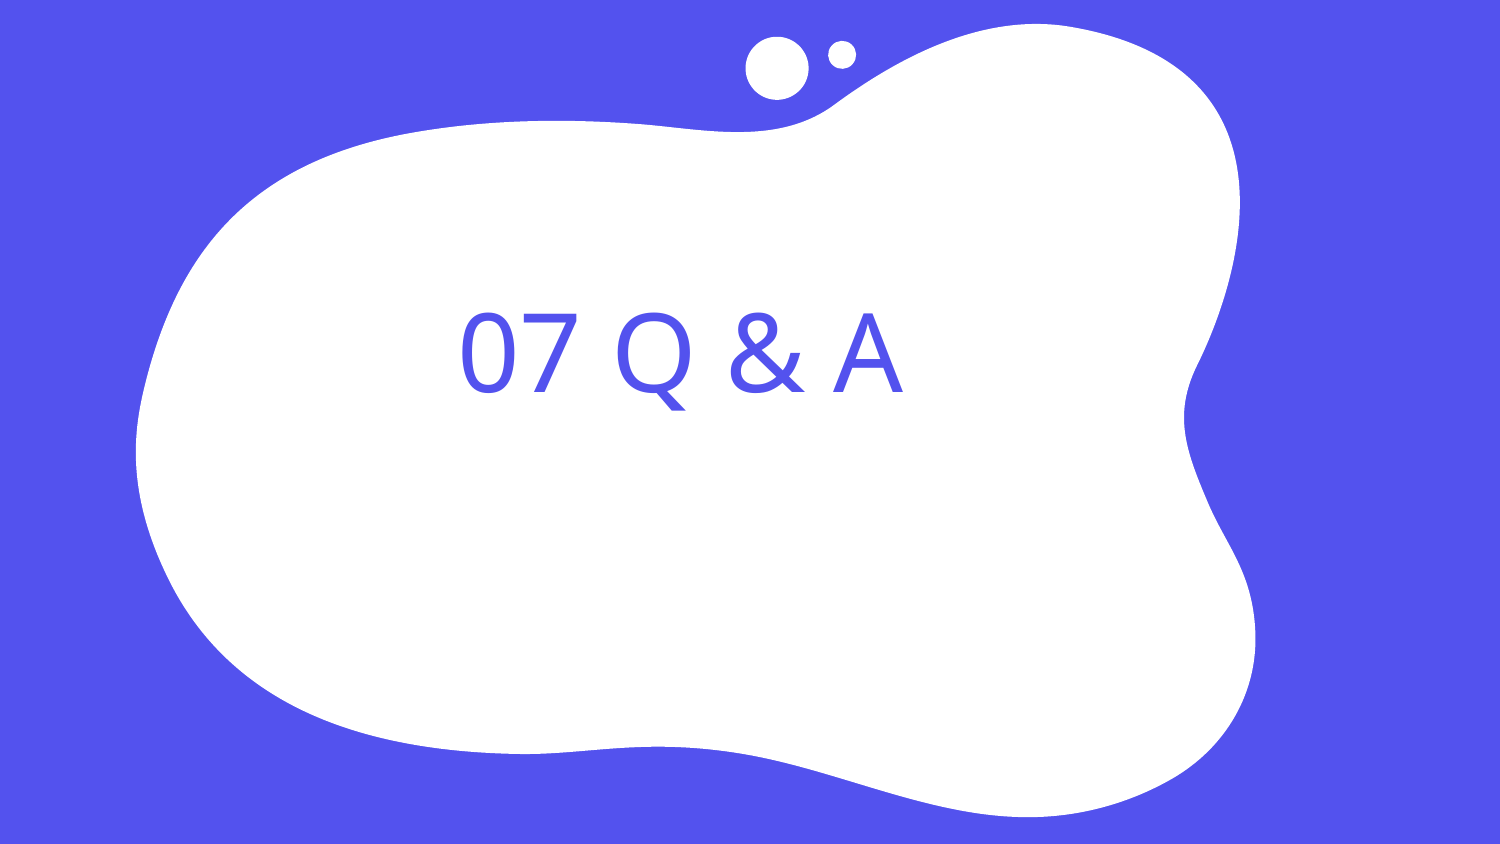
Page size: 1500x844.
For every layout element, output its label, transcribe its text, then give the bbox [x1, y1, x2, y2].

title 07 Q & A [286, 268, 1104, 431]
